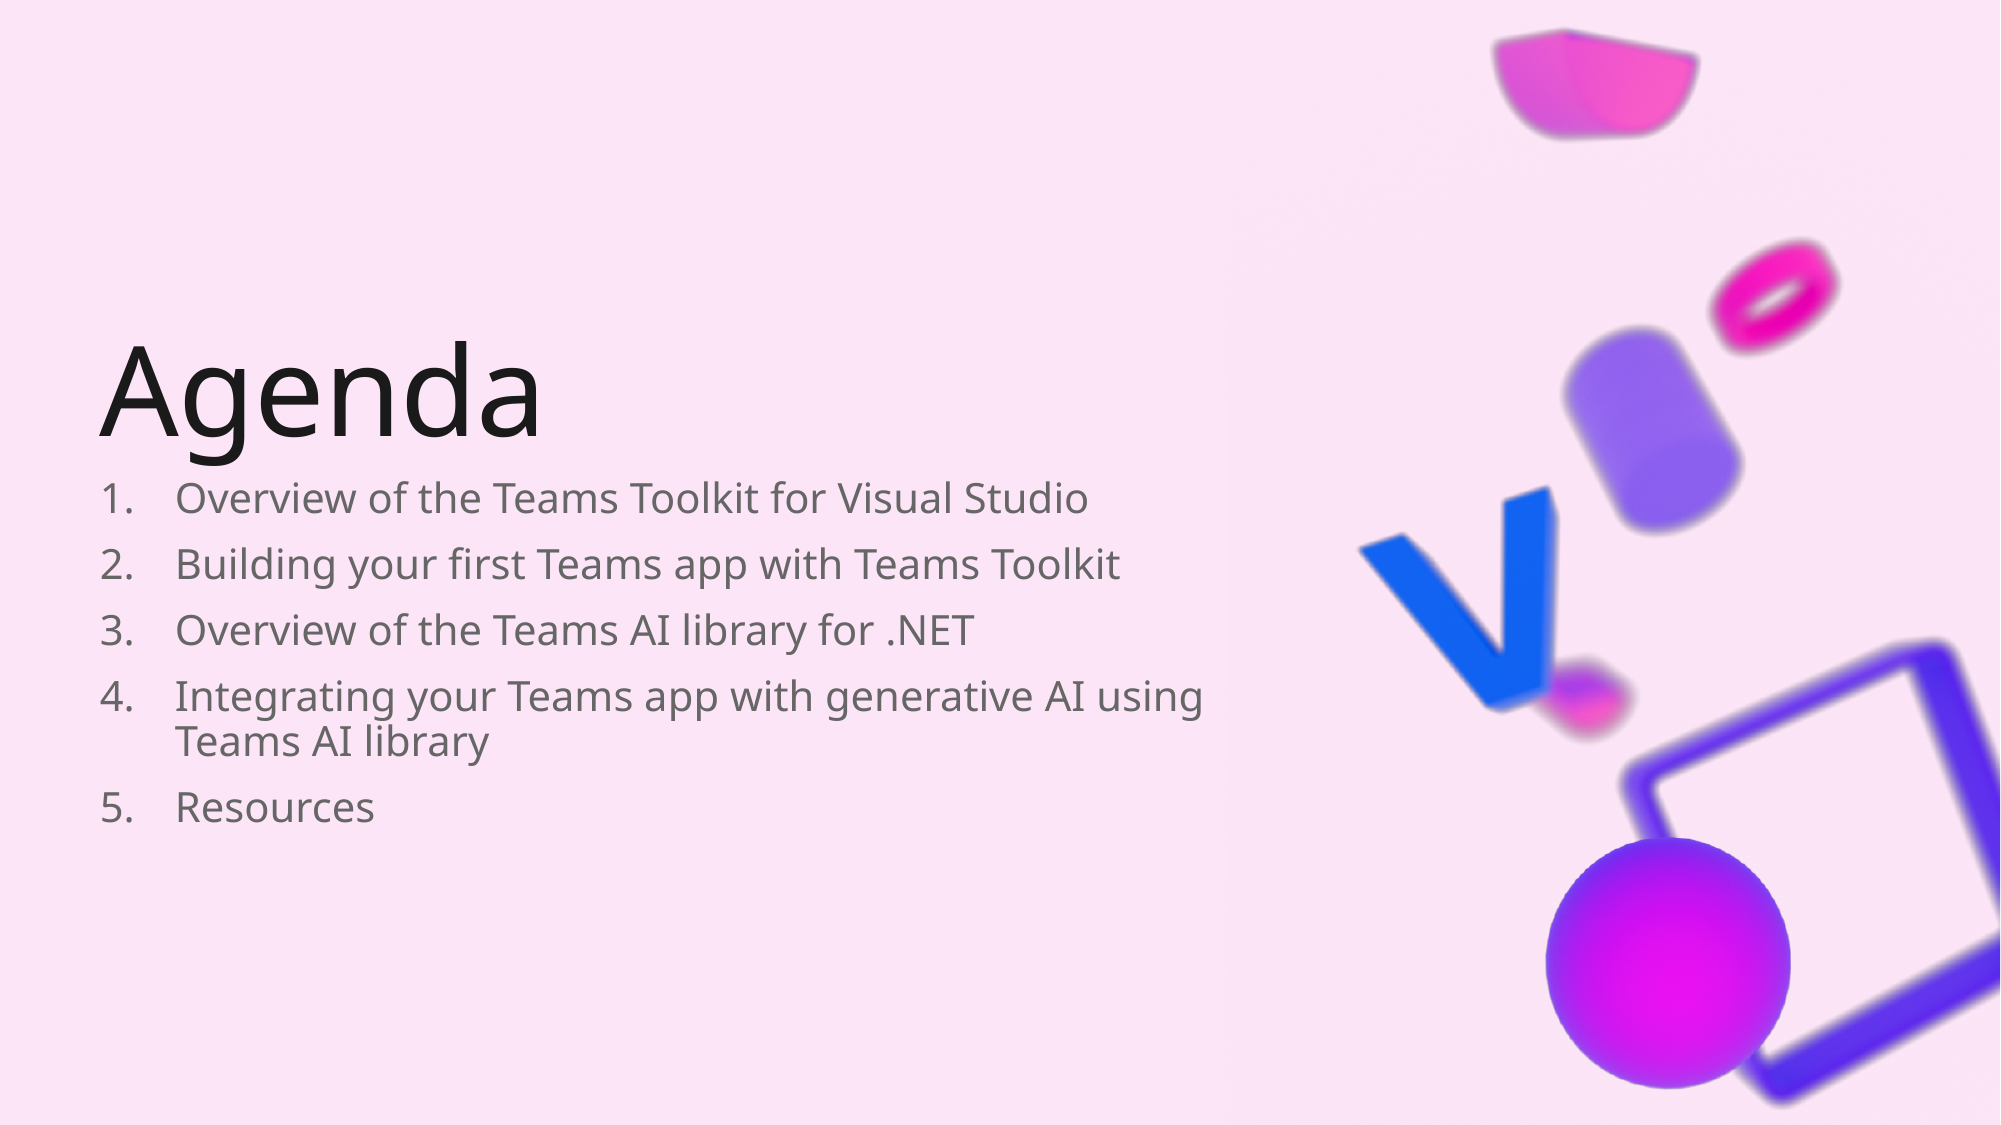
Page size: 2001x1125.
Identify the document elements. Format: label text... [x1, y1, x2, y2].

title Agenda [99, 280, 1363, 464]
picture [0, 0, 2001, 1125]
list Overview of the Teams Toolkit for Visual Studio Building your first Teams app with Teams Toolkit Overview of the Teams AI library for .NET Integrating your Teams app with generative AI using Teams AI library Resources [99, 477, 1208, 999]
